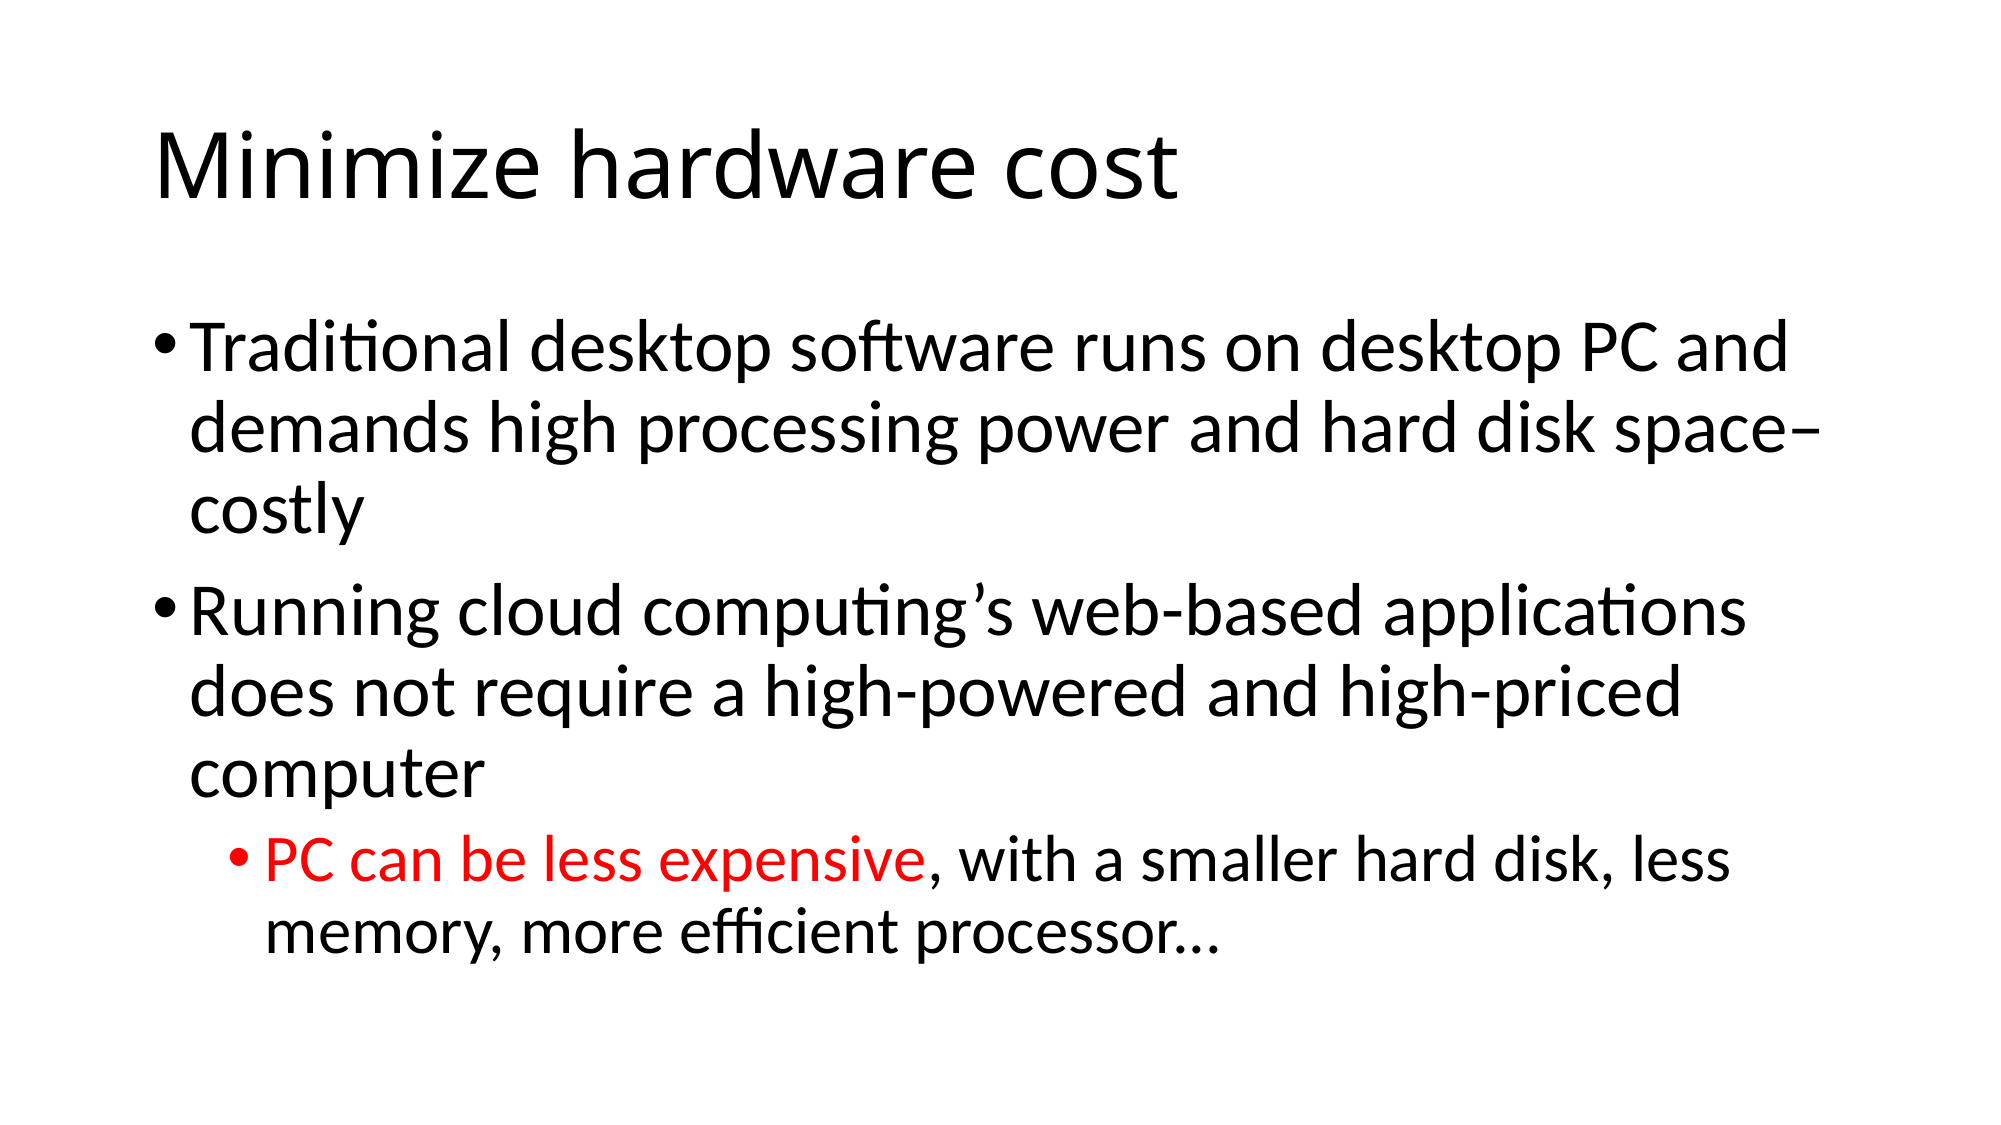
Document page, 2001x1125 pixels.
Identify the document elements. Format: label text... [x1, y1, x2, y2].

title Minimize hardware cost [137, 59, 1863, 278]
list Traditional desktop software runs on desktop PC and demands high processing power and hard disk space– costly Running cloud computing’s web-based applications does not require a high-powered and high-priced computer PC can be less expensive, with a smaller hard disk, less memory, more efficient processor... [137, 299, 1863, 1014]
